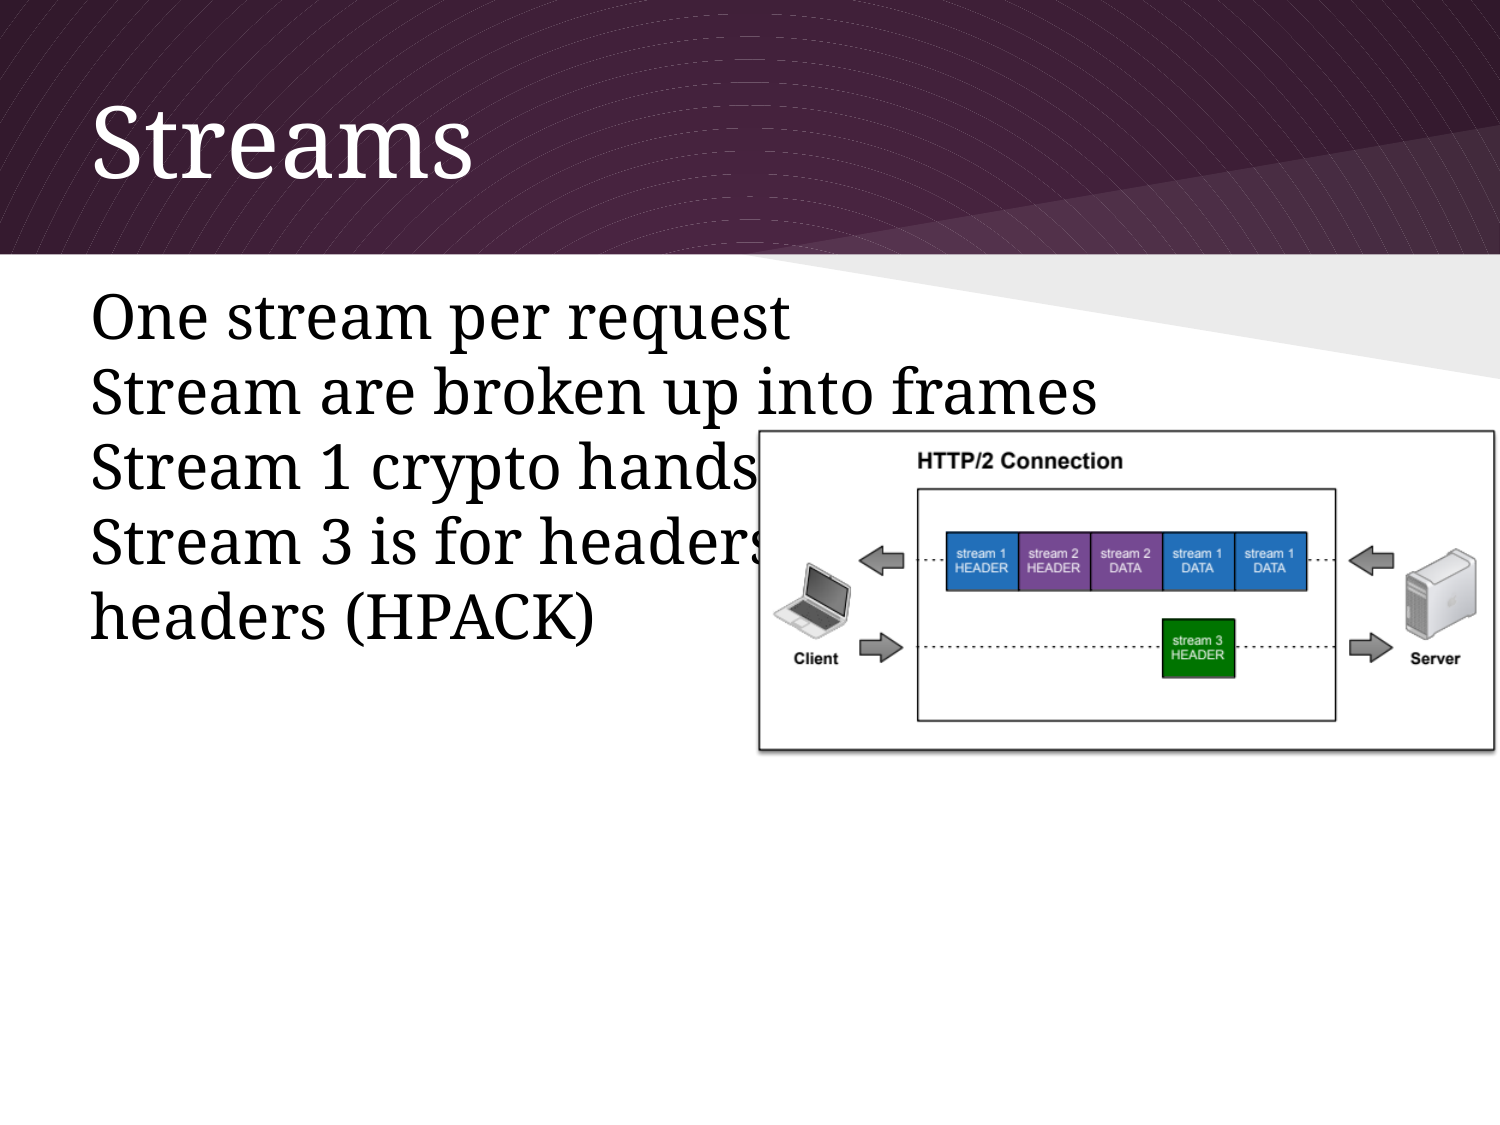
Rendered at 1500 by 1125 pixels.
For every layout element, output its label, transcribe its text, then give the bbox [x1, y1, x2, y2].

list One stream per request Stream are broken up into frames Stream 1 crypto handshake Stream 3 is for headers – to serialize headers (HPACK) [75, 262, 1425, 1078]
title Streams [75, 45, 1425, 233]
picture [748, 424, 1500, 760]
